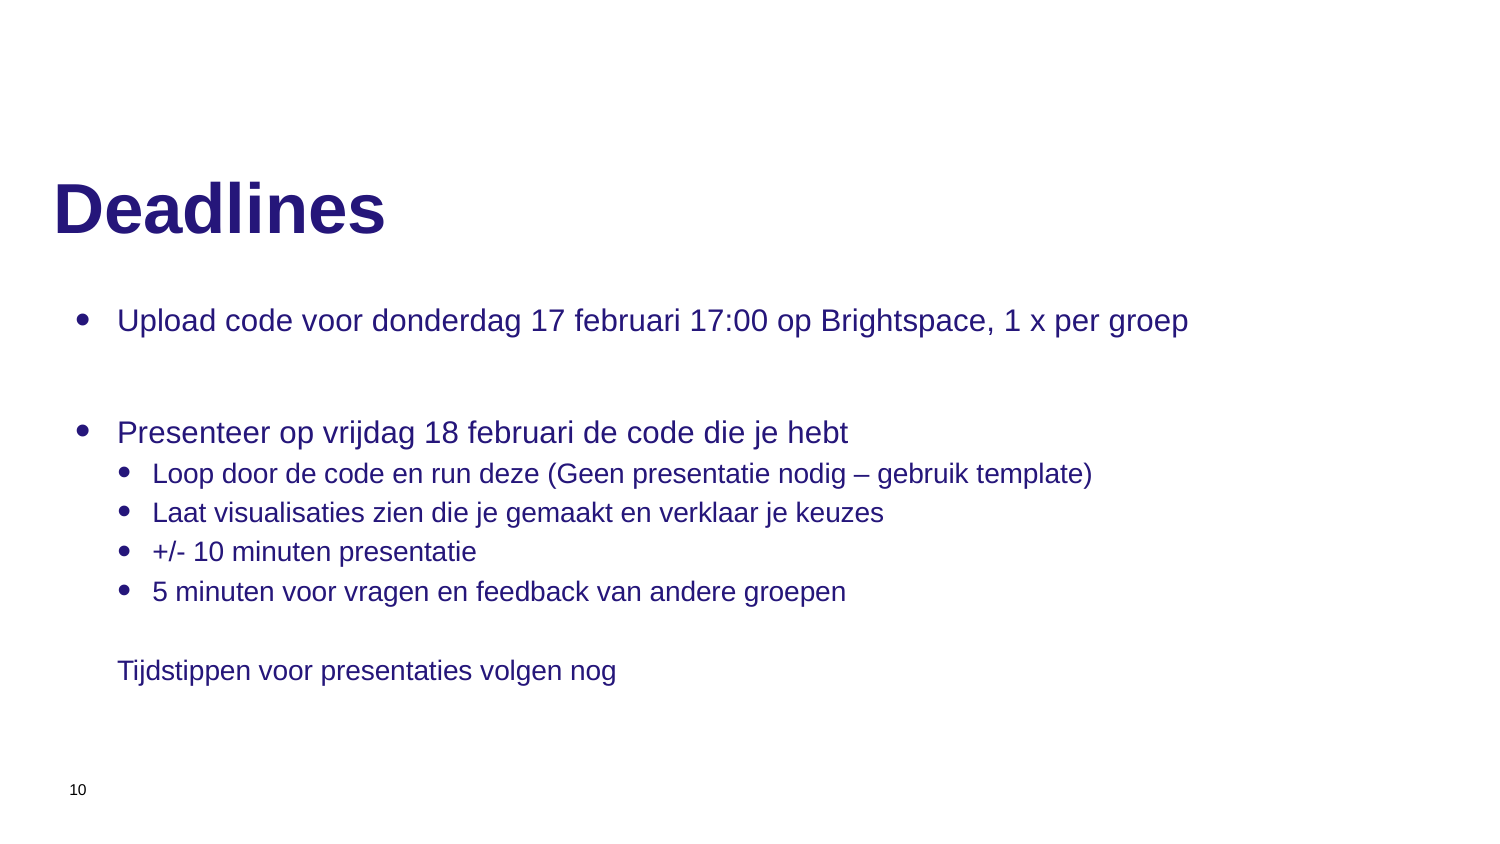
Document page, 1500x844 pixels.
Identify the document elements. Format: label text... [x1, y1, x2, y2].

list Upload code voor donderdag 17 februari 17:00 op Brightspace, 1 x per groep Presenteer op vrijdag 18 februari de code die je hebt Loop door de code en run deze (Geen presentatie nodig – gebruik template) Laat visualisaties zien die je gemaakt en verklaar je keuzes +/- 10 minuten presentatie 5 minuten voor vragen en feedback van andere groepen Tijdstippen voor presentaties volgen nog [75, 256, 1425, 754]
title Deadlines [53, 163, 1447, 346]
slide_number 10 [54, 767, 114, 813]
